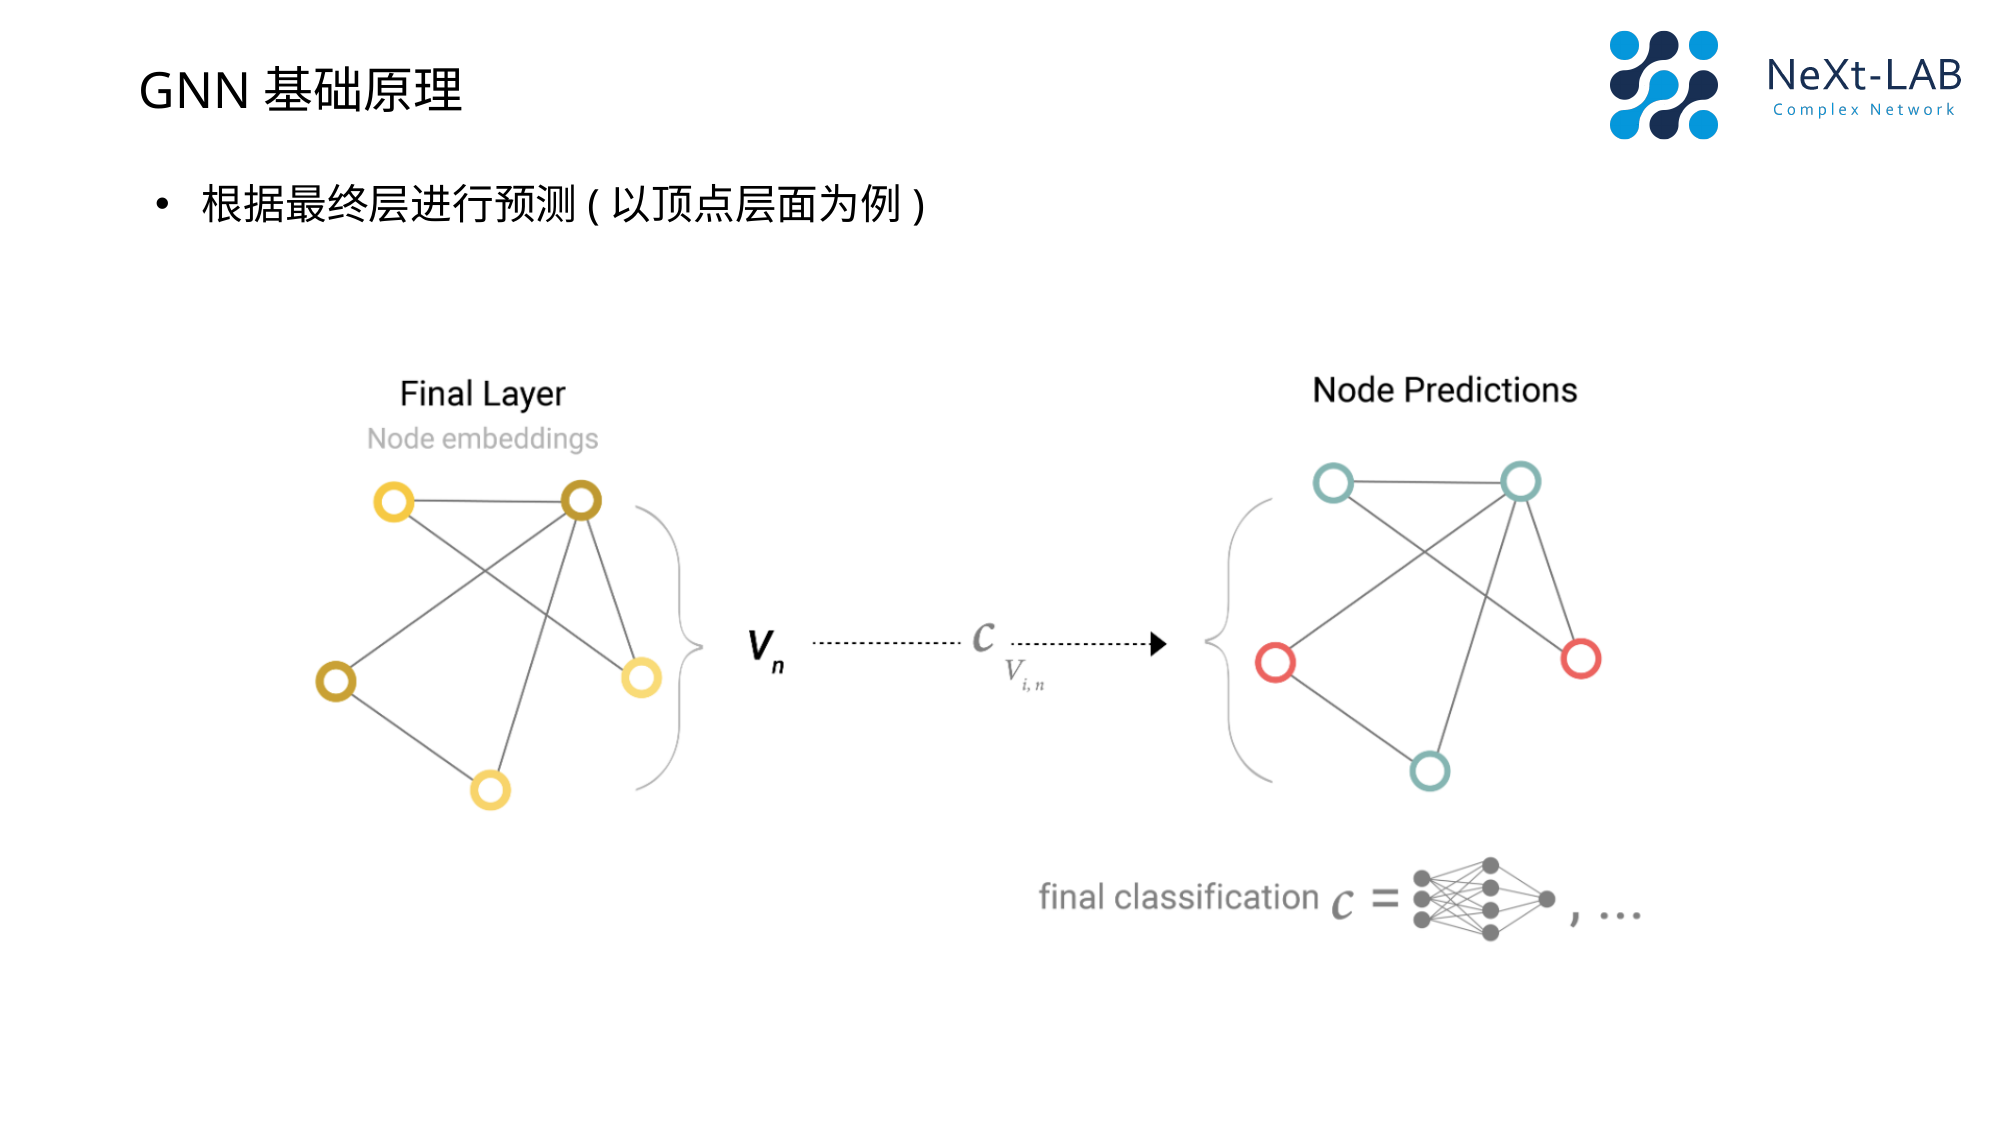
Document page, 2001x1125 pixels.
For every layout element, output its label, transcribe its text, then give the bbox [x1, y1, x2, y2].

text_box 根据最终层进行预测(以顶点层面为例) [140, 170, 1669, 236]
picture [1600, 17, 1967, 152]
text_box GNN基础原理 [124, 51, 1073, 126]
picture [284, 311, 1669, 975]
